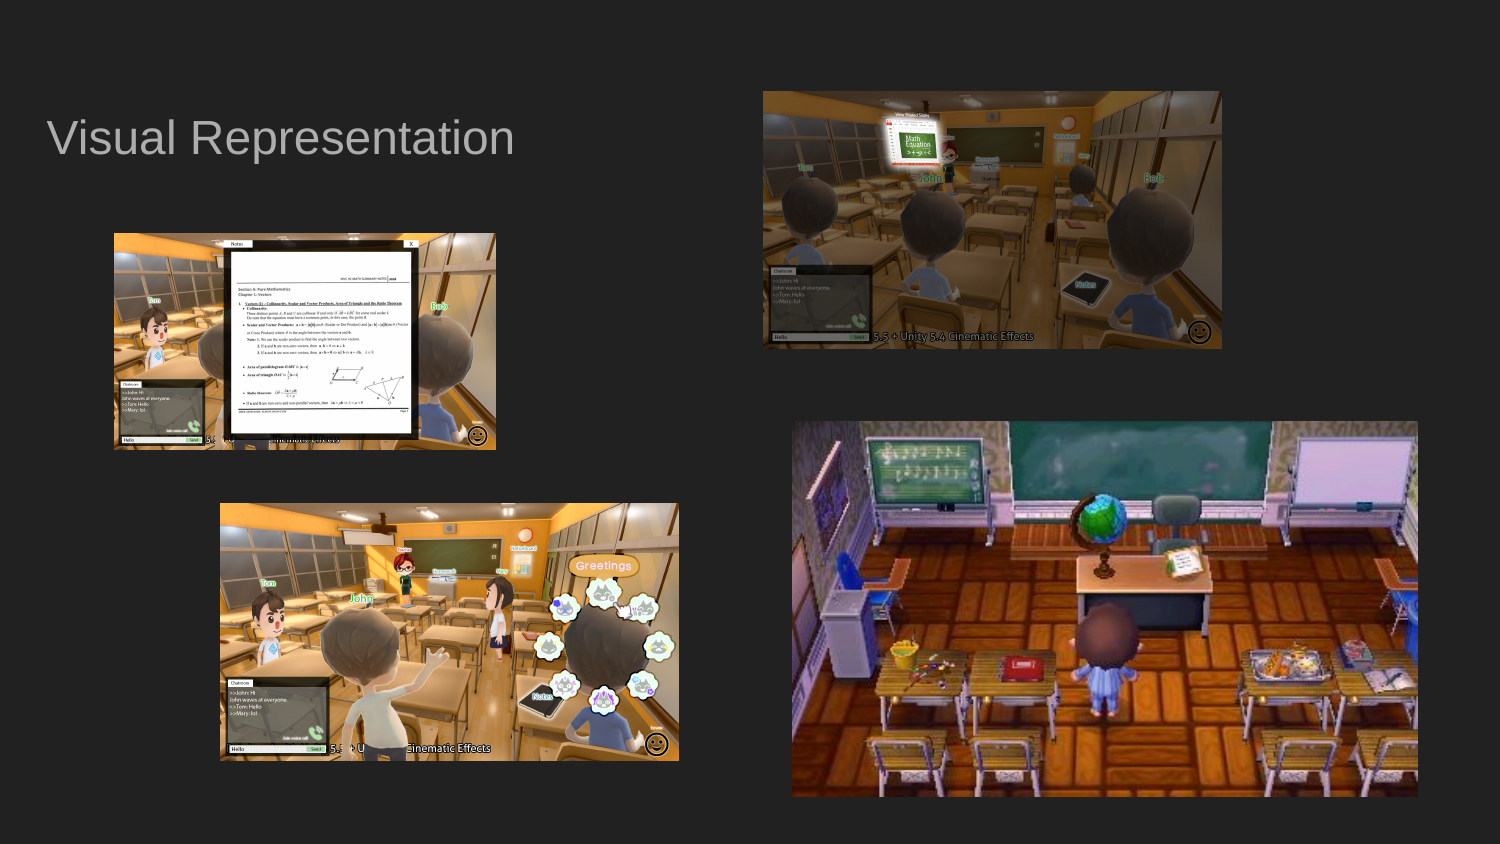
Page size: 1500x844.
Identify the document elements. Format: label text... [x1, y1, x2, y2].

picture [220, 503, 680, 761]
subtitle Visual Representation [0, 91, 586, 222]
picture [762, 90, 1222, 349]
picture [114, 233, 496, 450]
picture [792, 421, 1419, 798]
